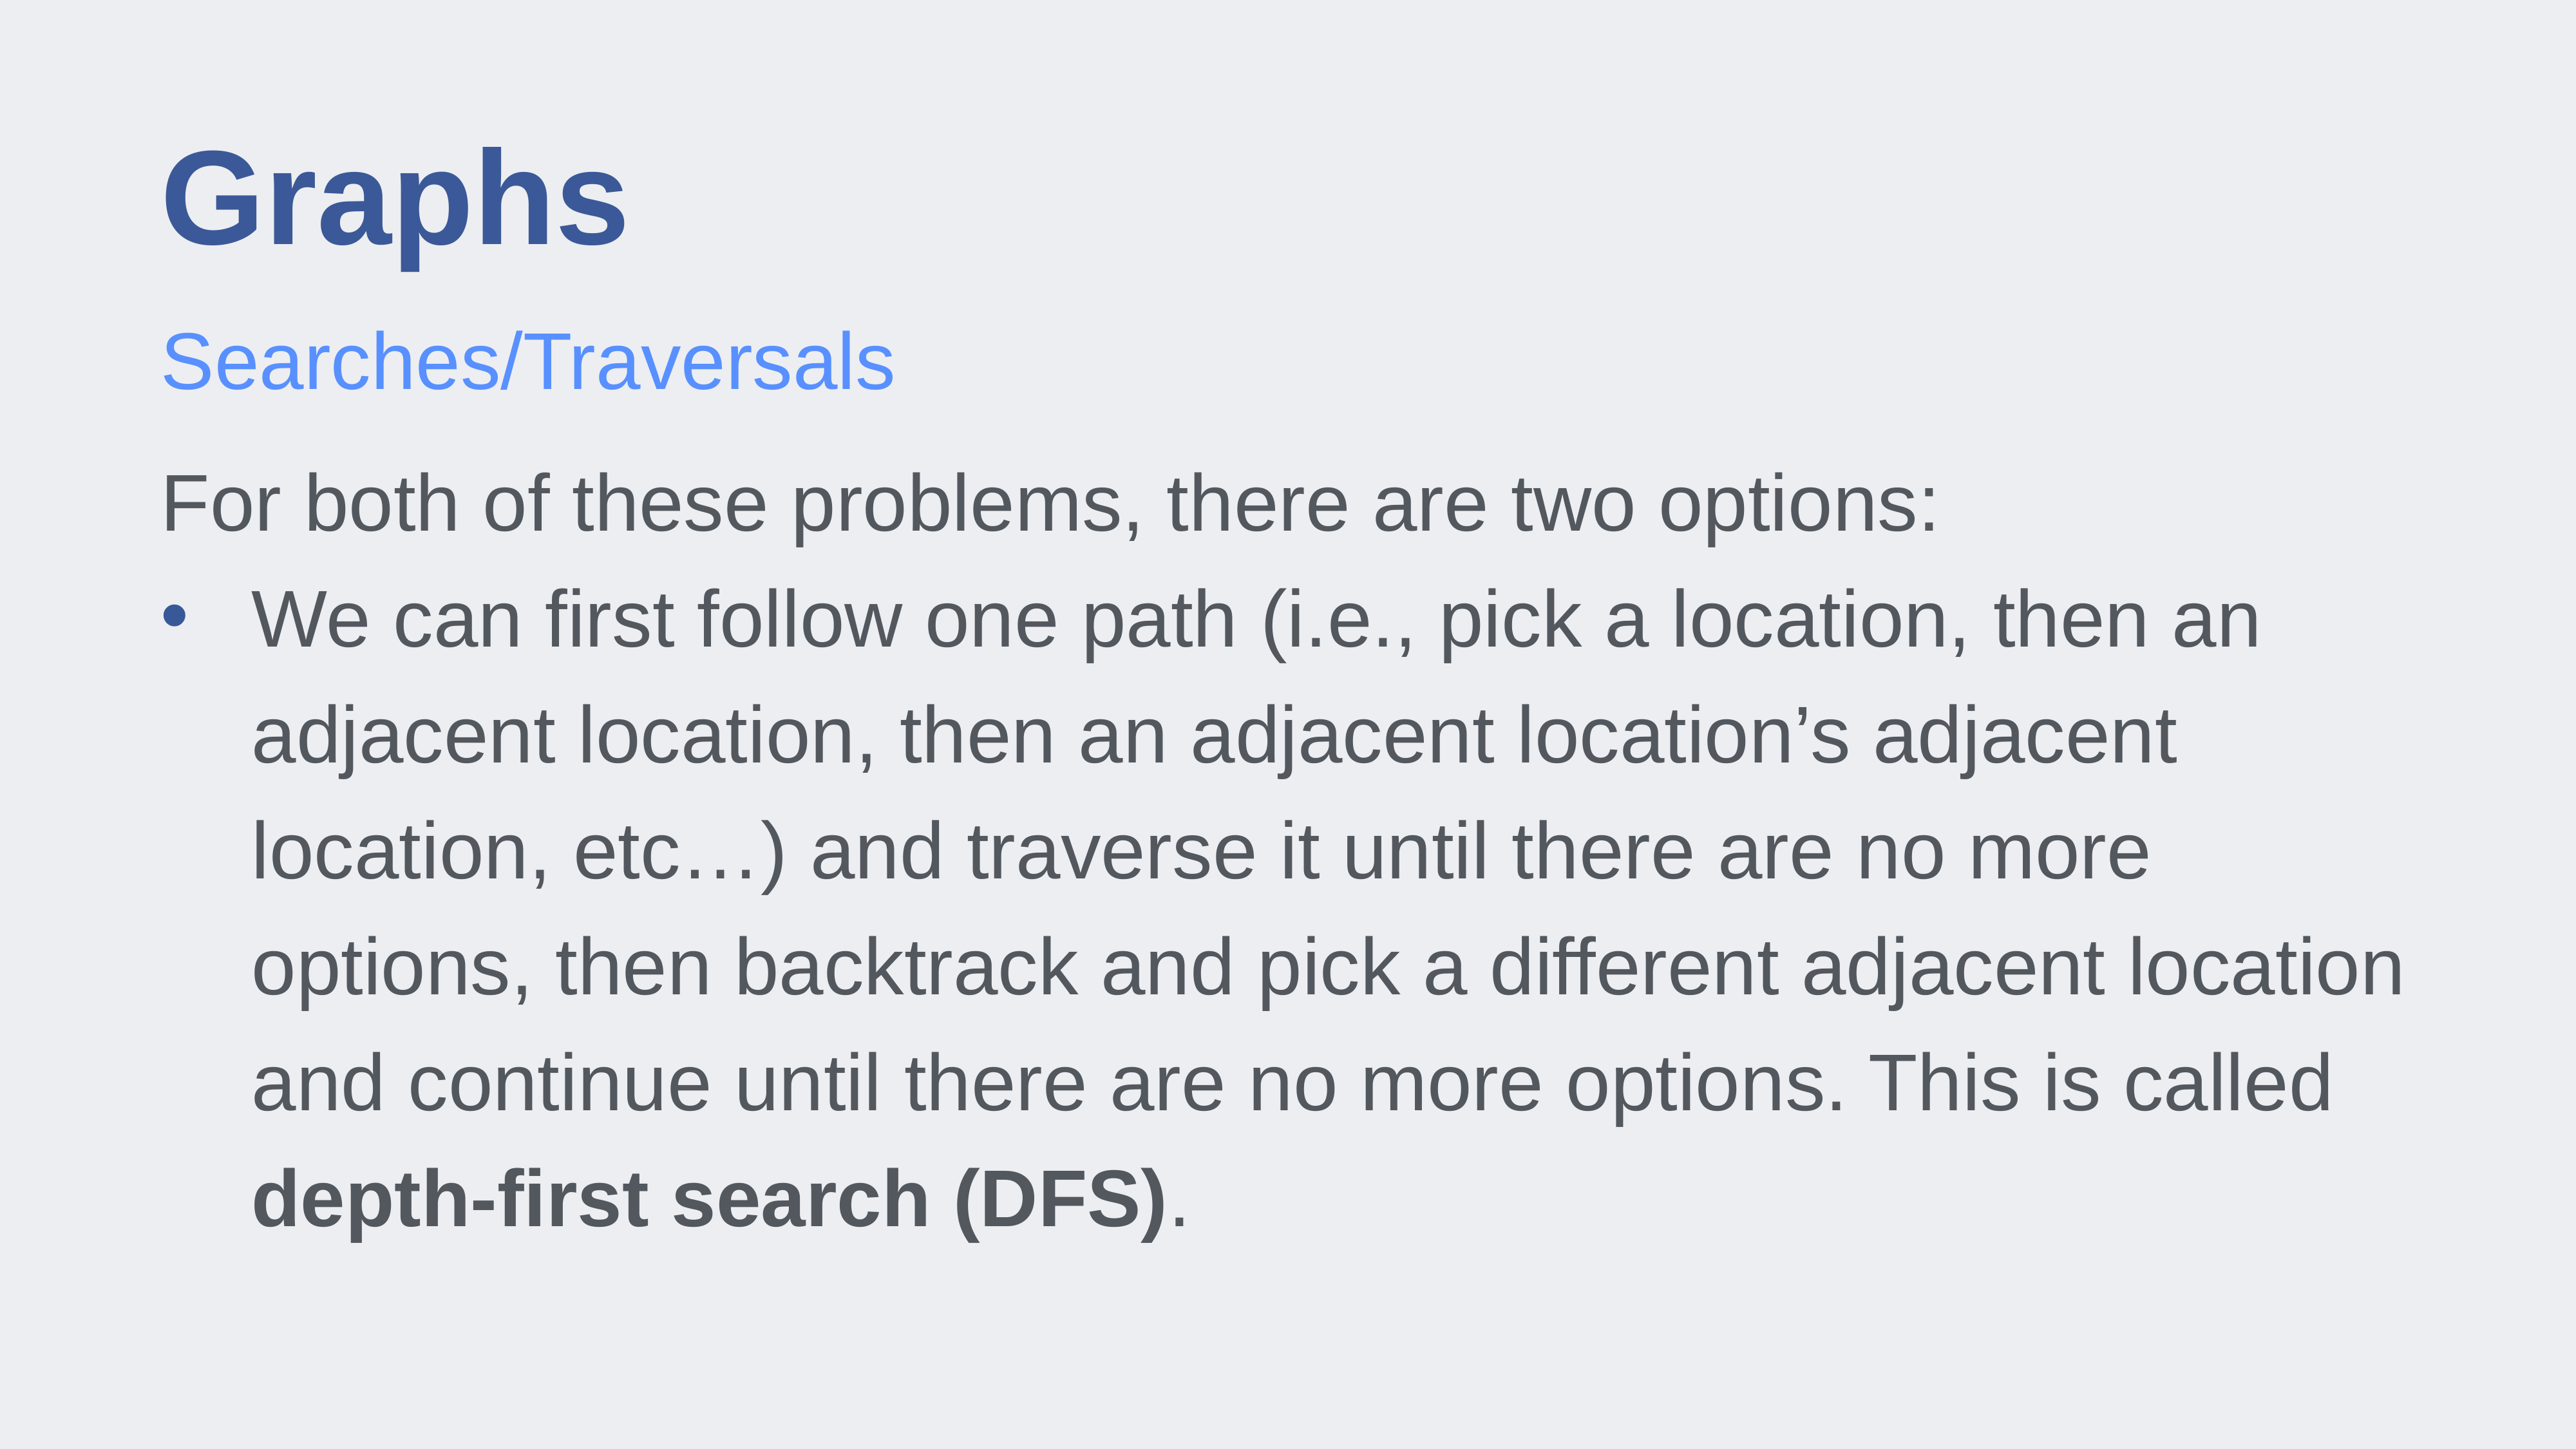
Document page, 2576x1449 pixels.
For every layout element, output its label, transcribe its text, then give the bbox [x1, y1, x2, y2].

list Searches/Traversals [160, 308, 2415, 427]
title Graphs [160, 109, 2415, 305]
list For both of these problems, there are two options: We can first follow one path (i.e., pick a location, then an adjacent location, then an adjacent location’s adjacent location, etc…) and traverse it until there are no more options, then backtrack and pick a different adjacent location and continue until there are no more options. This is called depth-first search (DFS). [160, 431, 2415, 1075]
